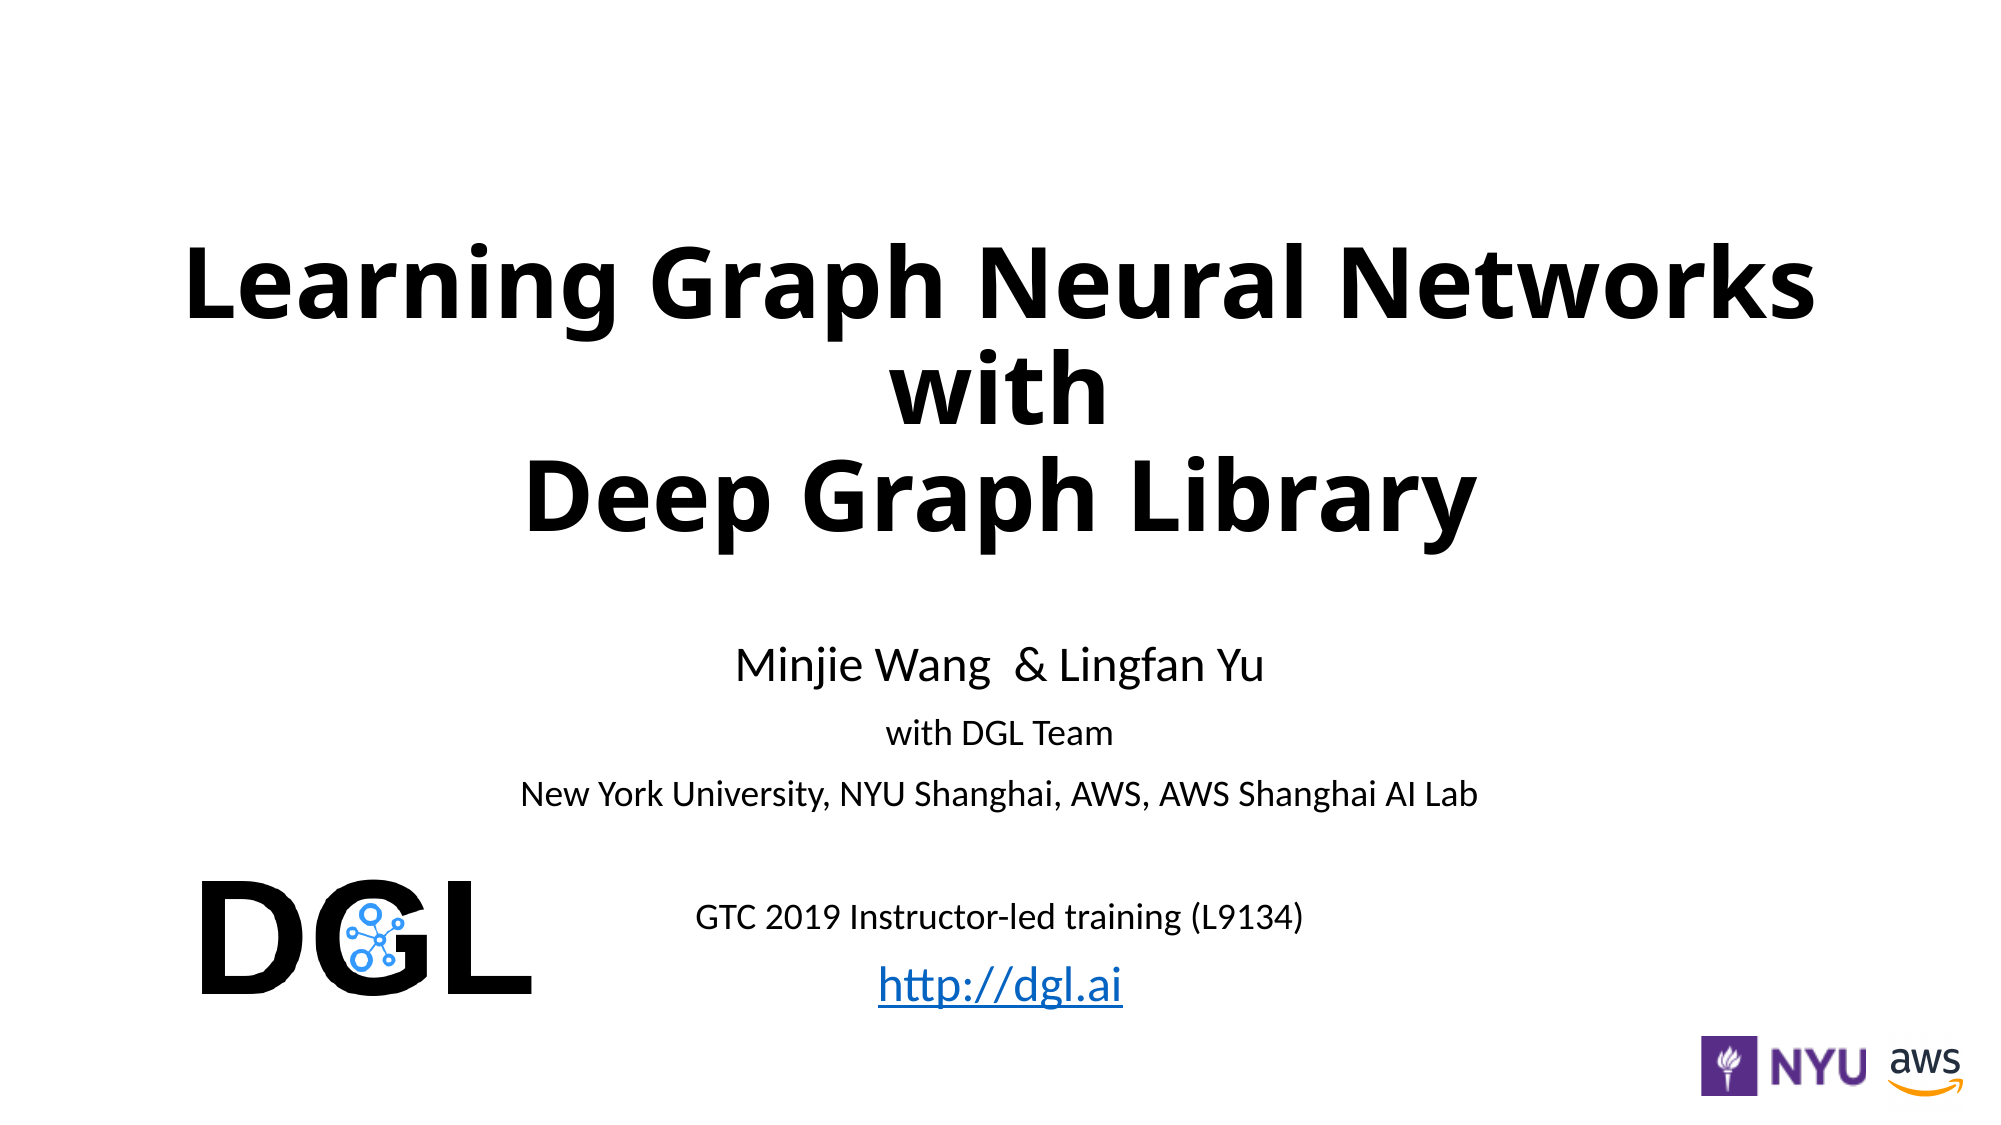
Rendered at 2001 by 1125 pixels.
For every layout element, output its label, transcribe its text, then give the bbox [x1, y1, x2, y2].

picture [1884, 1031, 1965, 1114]
picture [173, 836, 550, 1035]
title Learning Graph Neural Networks with Deep Graph Library [101, 225, 1899, 561]
subtitle Minjie Wang & Lingfan Yu with DGL Team New York University, NYU Shanghai, AWS, AWS Shanghai AI Lab GTC 2019 Instructor-led training (L9134) http://dgl.ai [202, 630, 1798, 1043]
